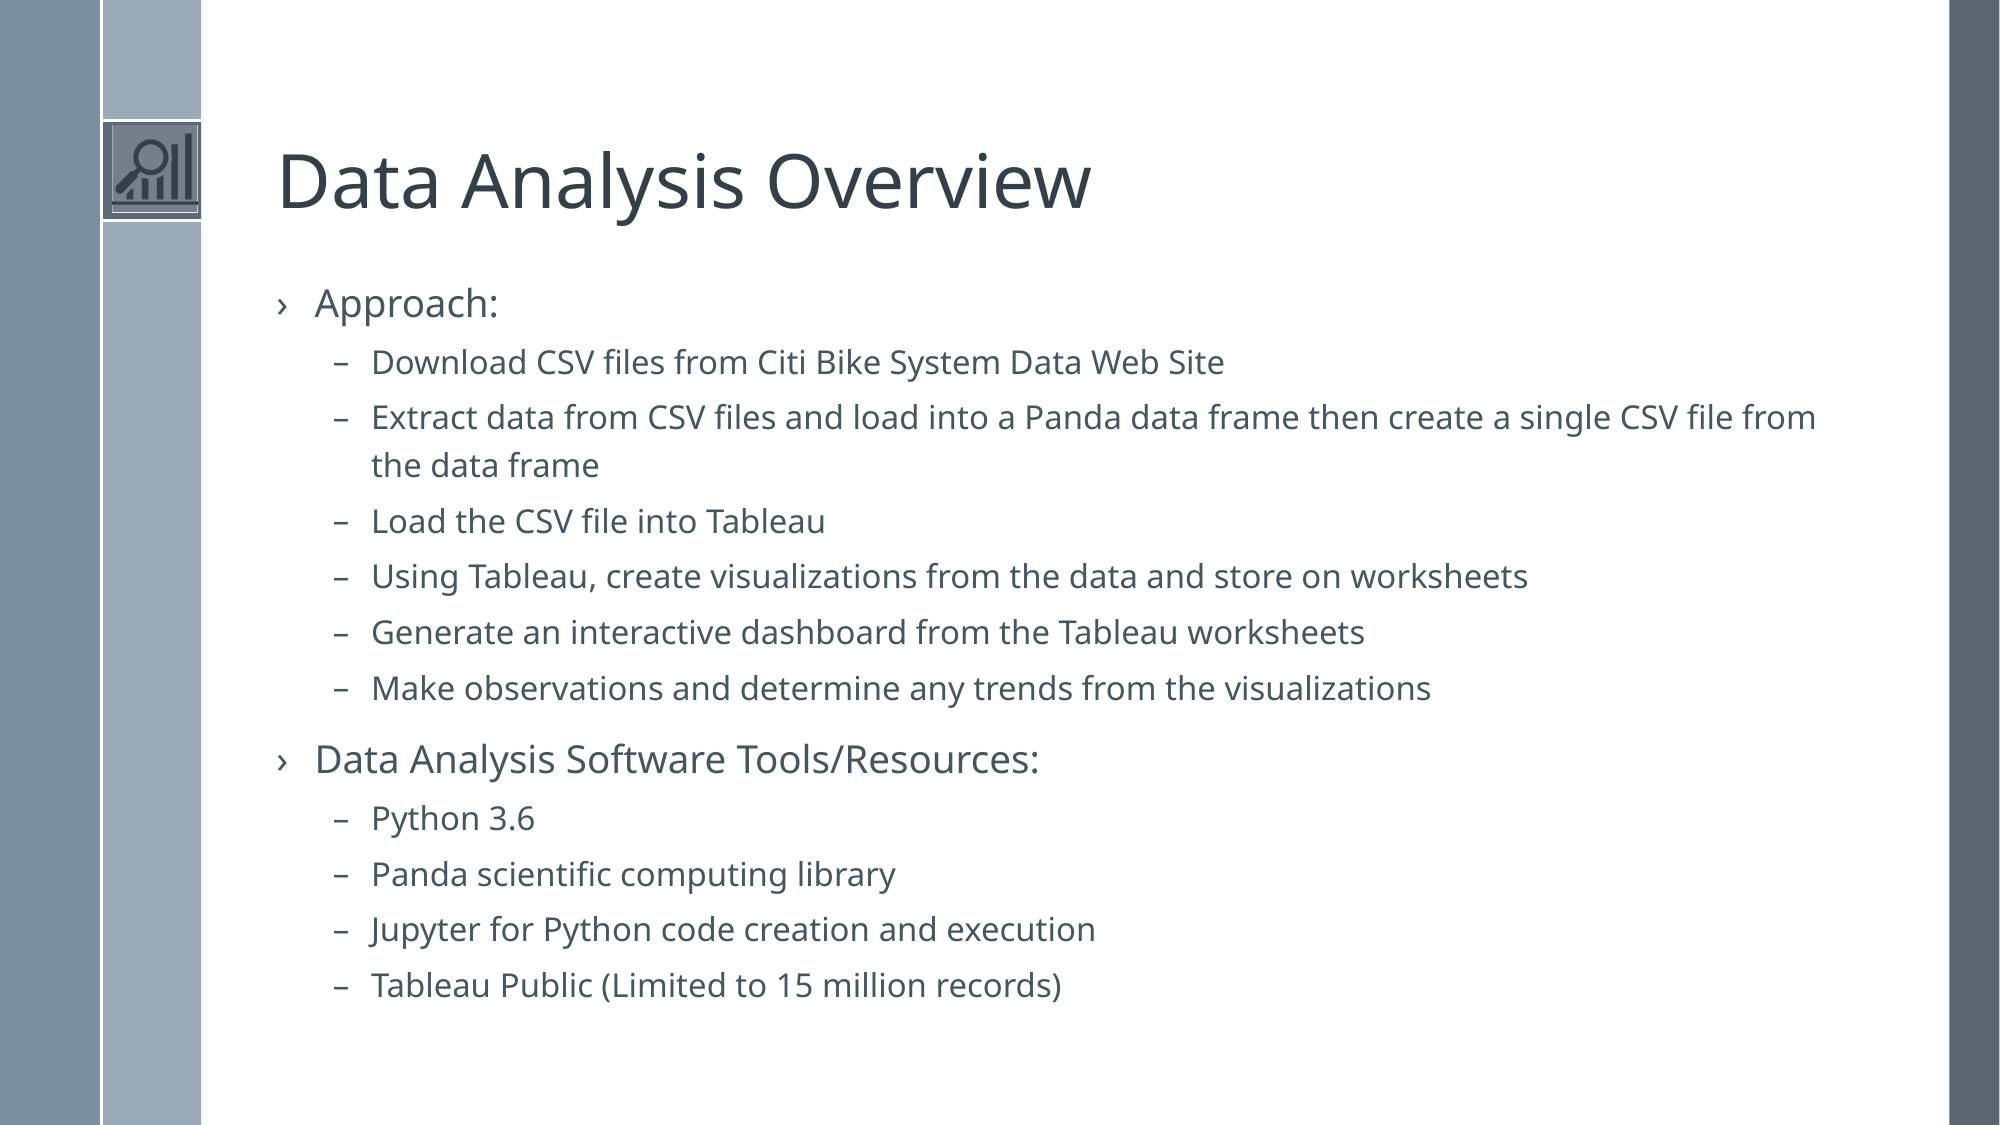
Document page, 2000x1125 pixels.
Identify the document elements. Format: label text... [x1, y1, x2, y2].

title Data Analysis Overview [261, 29, 1867, 233]
list Approach: Download CSV files from Citi Bike System Data Web Site Extract data from CSV files and load into a Panda data frame then create a single CSV file from the data frame Load the CSV file into Tableau Using Tableau, create visualizations from the data and store on worksheets Generate an interactive dashboard from the Tableau worksheets Make observations and determine any trends from the visualizations Data Analysis Software Tools/Resources: Python 3.6 Panda scientific computing library Jupyter for Python code creation and execution Tableau Public (Limited to 15 million records) [261, 262, 1867, 1013]
